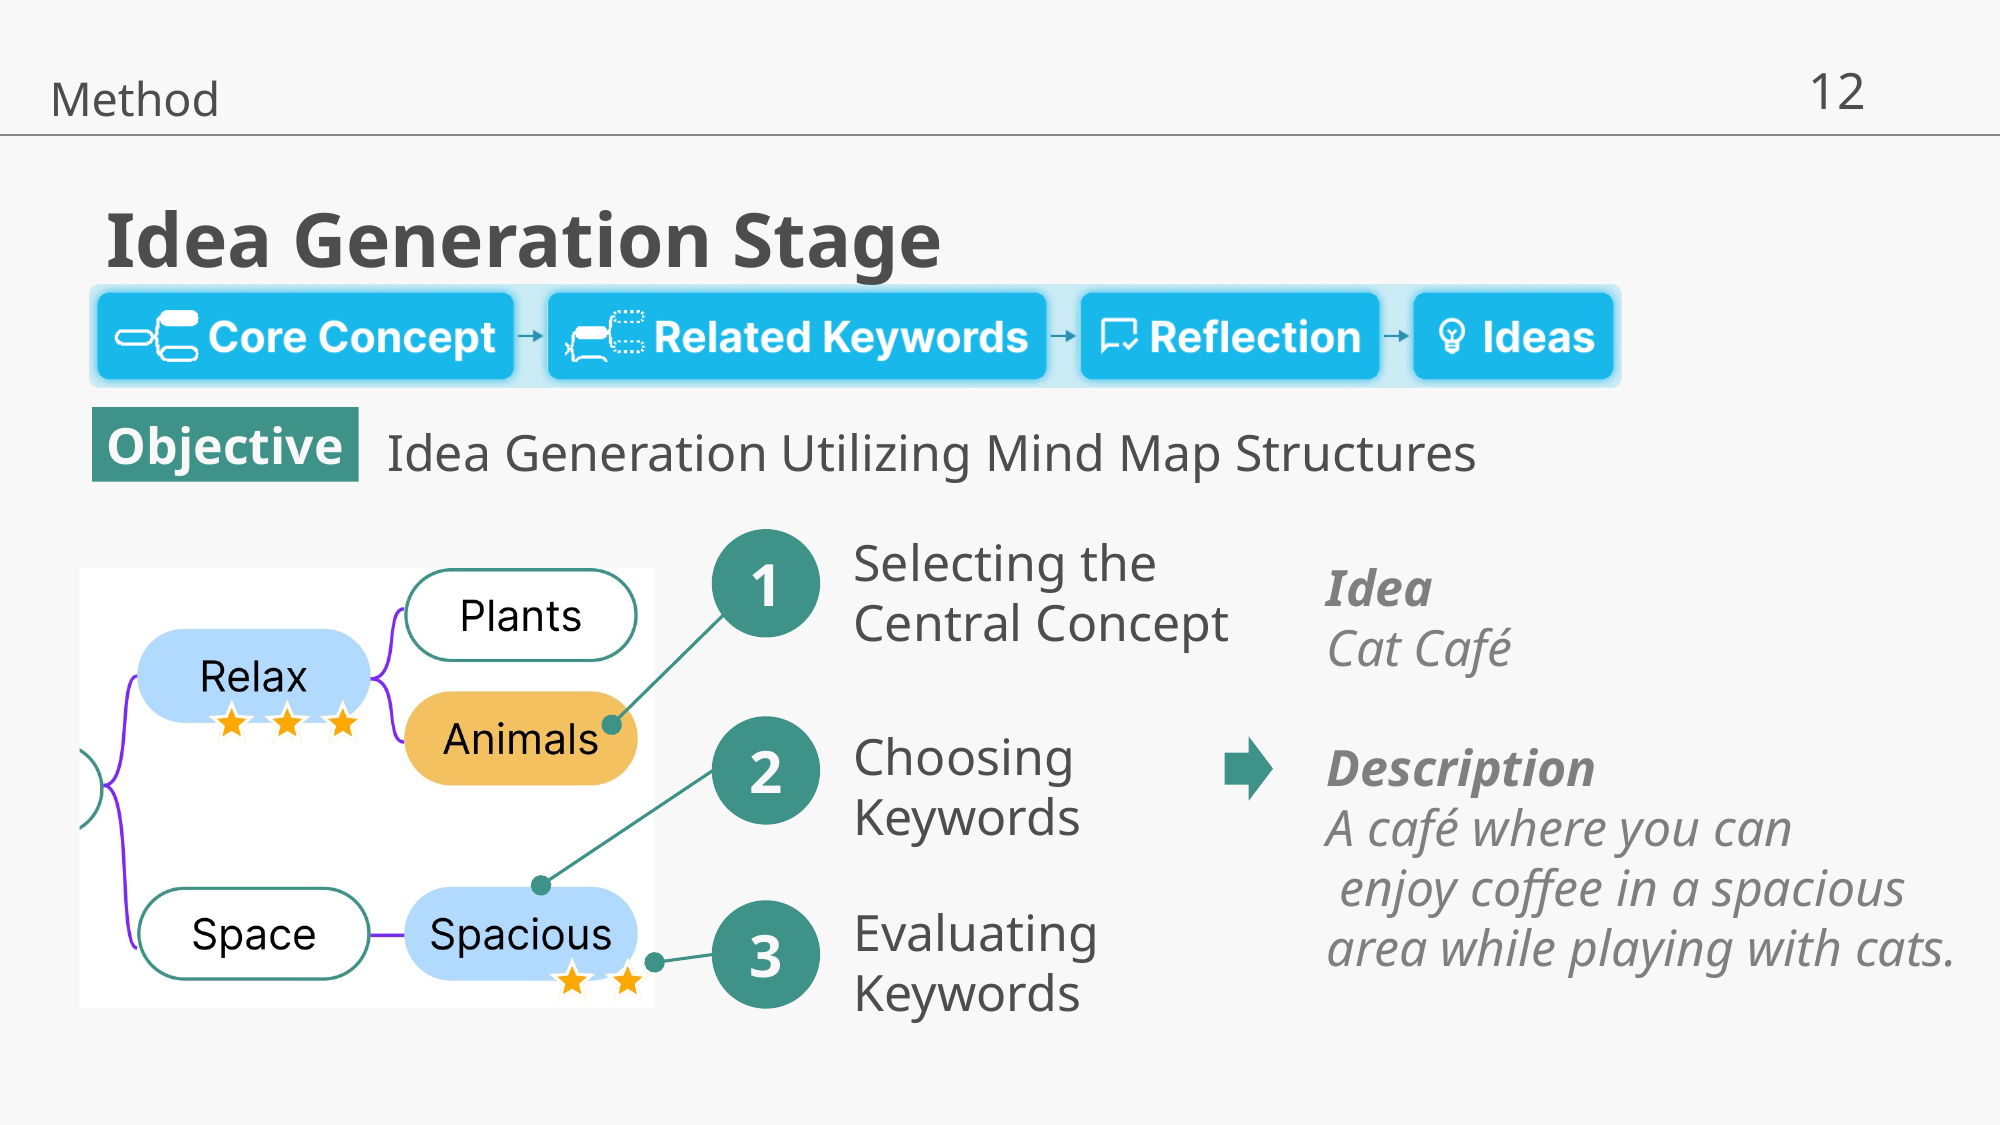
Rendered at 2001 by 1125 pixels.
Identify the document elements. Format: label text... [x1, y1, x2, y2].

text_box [540, 717, 1273, 886]
text_box Objective [92, 407, 359, 482]
picture [79, 568, 655, 1008]
text_box Idea Generation Utilizing Mind Map Structures [372, 413, 1576, 489]
picture [87, 282, 1624, 390]
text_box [611, 524, 1273, 717]
list Method [34, 57, 1914, 135]
text_box Idea Cat Café Description A café where you can enjoy coffee in a spacious area while playing with cats. [1312, 548, 1973, 984]
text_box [654, 894, 1273, 1031]
title Idea Generation Stage [91, 166, 1913, 321]
